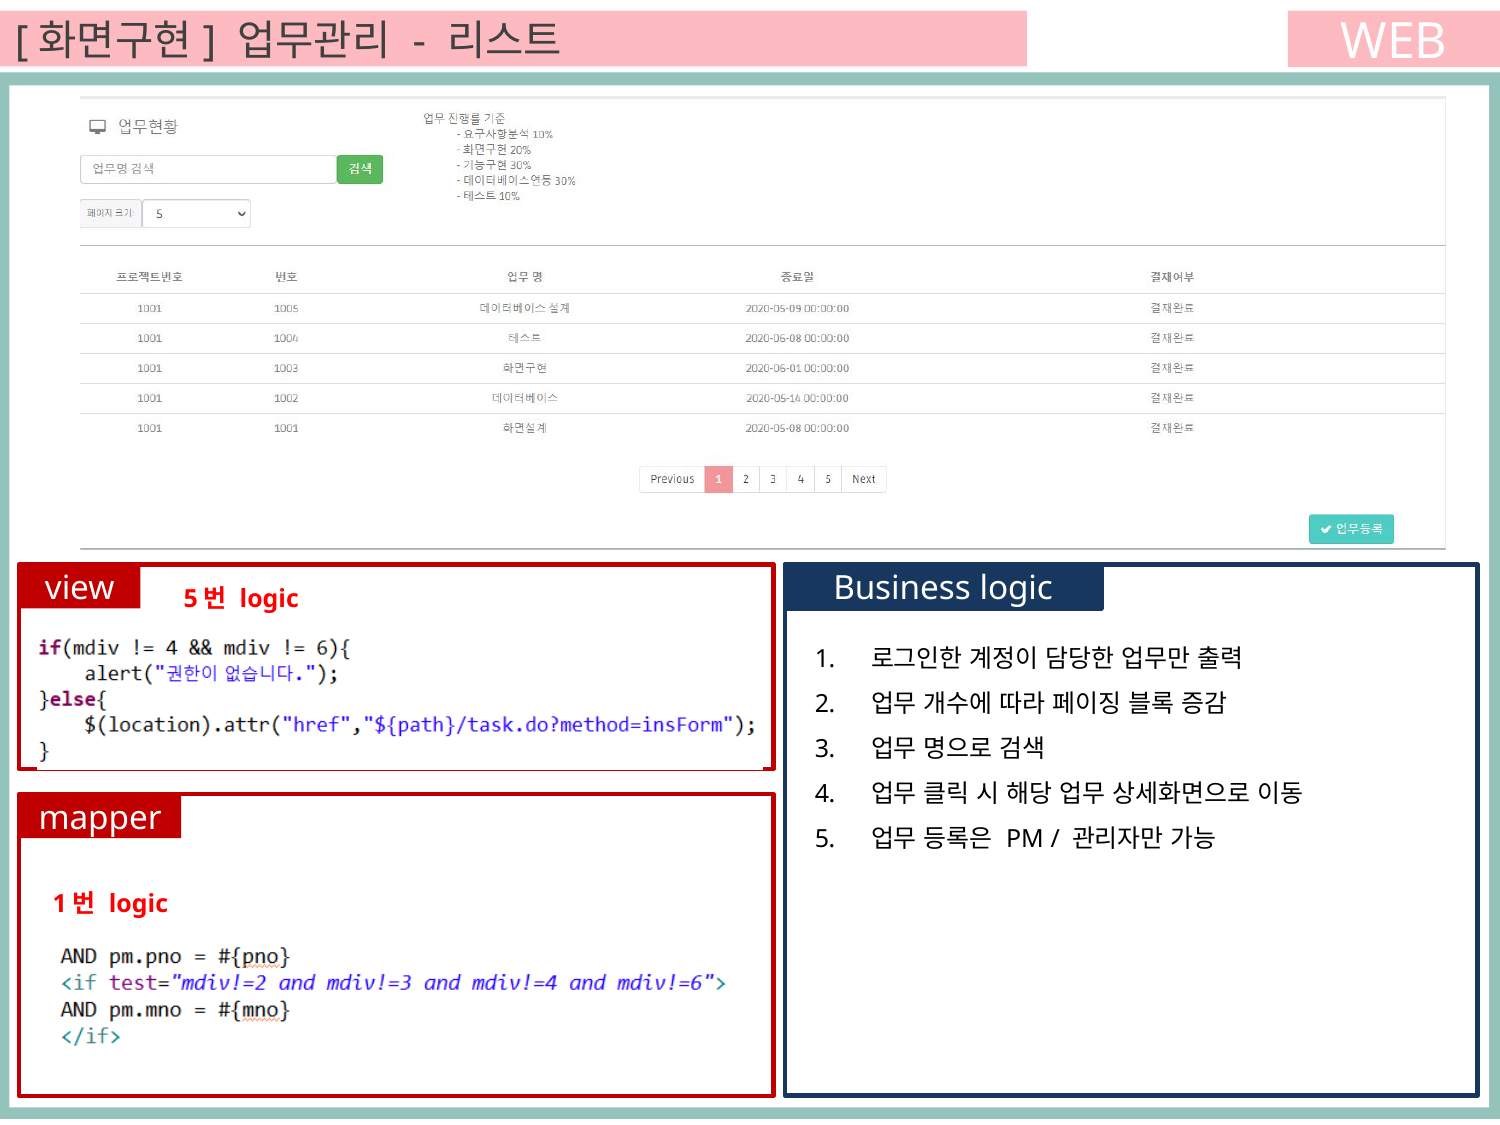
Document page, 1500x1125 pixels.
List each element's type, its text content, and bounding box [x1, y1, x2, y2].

picture [80, 96, 1446, 550]
text_box [화면구현] 업무관리 - 리스트 [0, 9, 1029, 68]
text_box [0, 72, 1500, 1120]
text_box WEB [1286, 9, 1500, 69]
picture [37, 635, 763, 770]
picture [57, 944, 736, 1047]
